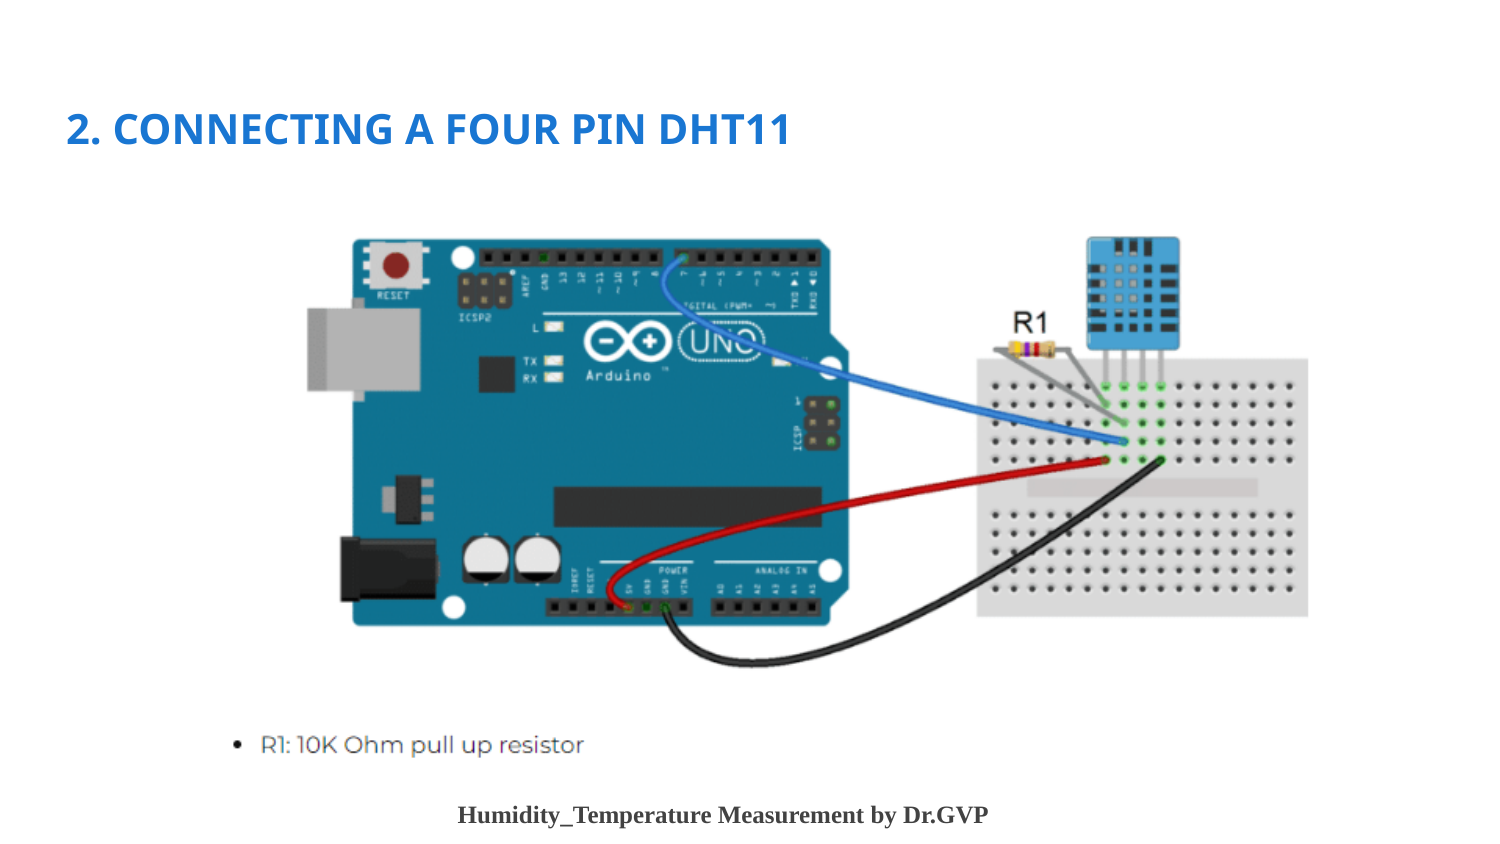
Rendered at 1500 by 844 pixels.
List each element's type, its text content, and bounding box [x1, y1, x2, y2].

title 2. CONNECTING A FOUR PIN DHT11 [51, 72, 1449, 176]
text_box Humidity_Temperature Measurement by Dr.GVP [442, 783, 1102, 844]
picture [204, 218, 1335, 773]
